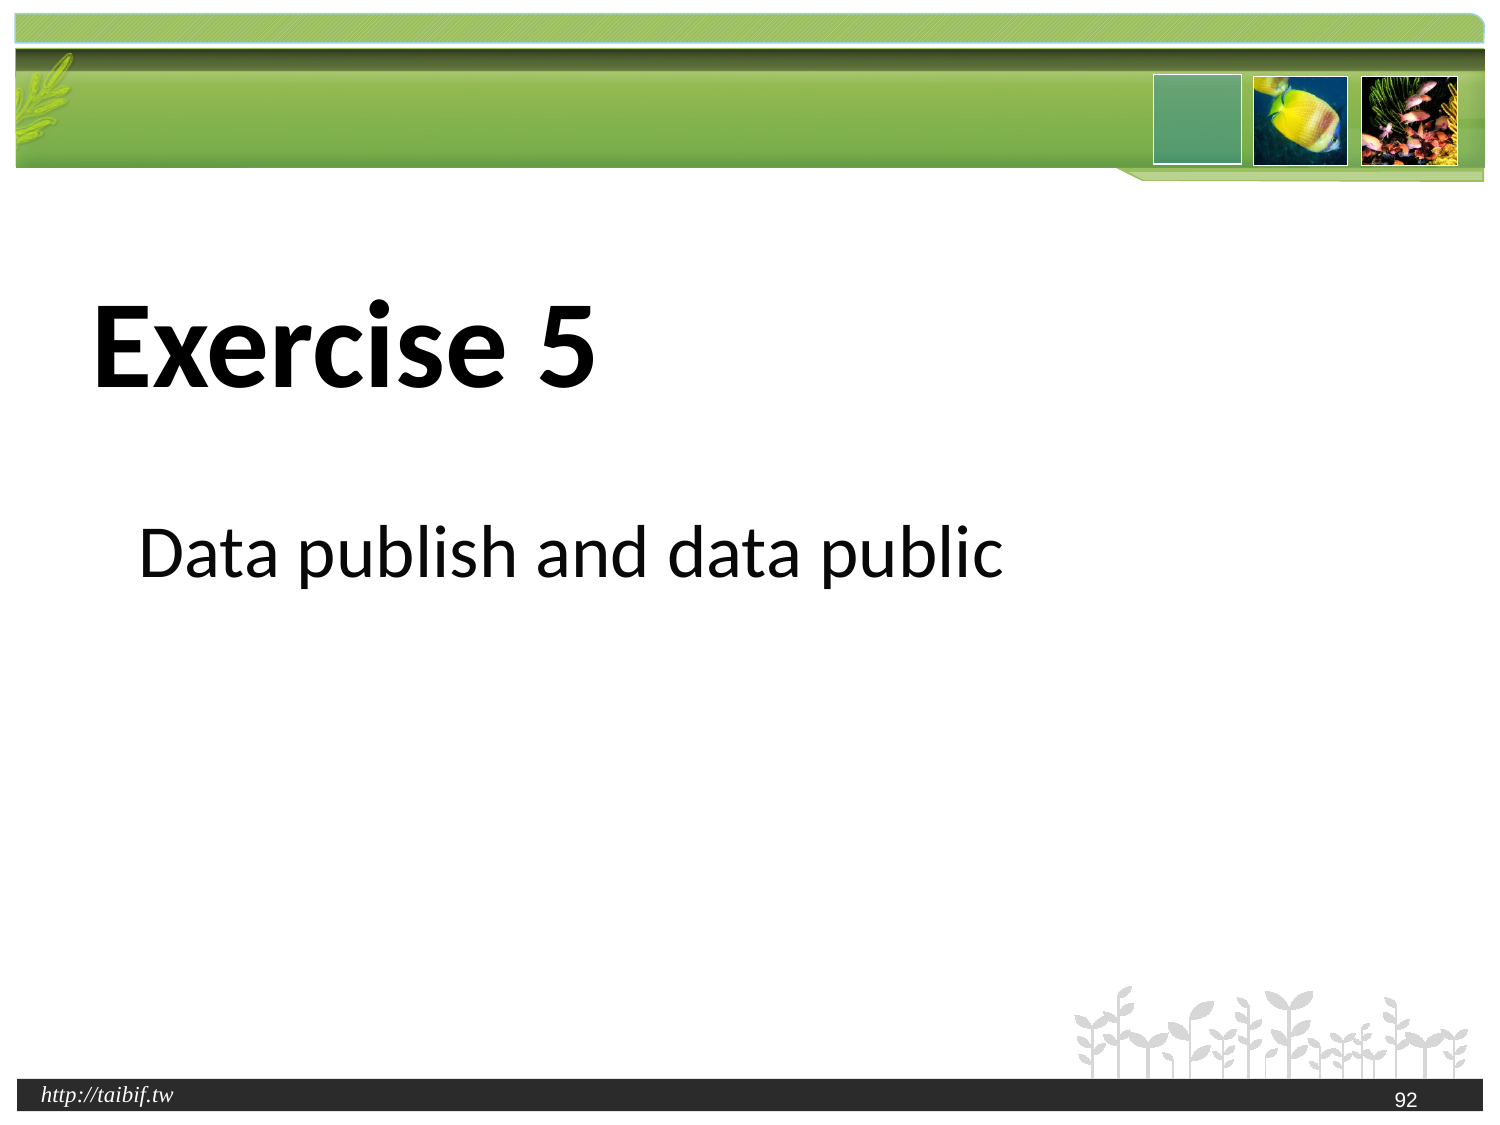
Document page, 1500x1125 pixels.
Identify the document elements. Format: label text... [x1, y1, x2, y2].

title Exercise 5 Data publish and data public [76, 255, 1424, 357]
slide_number 92 [1167, 1078, 1433, 1125]
picture [16, 49, 1485, 168]
